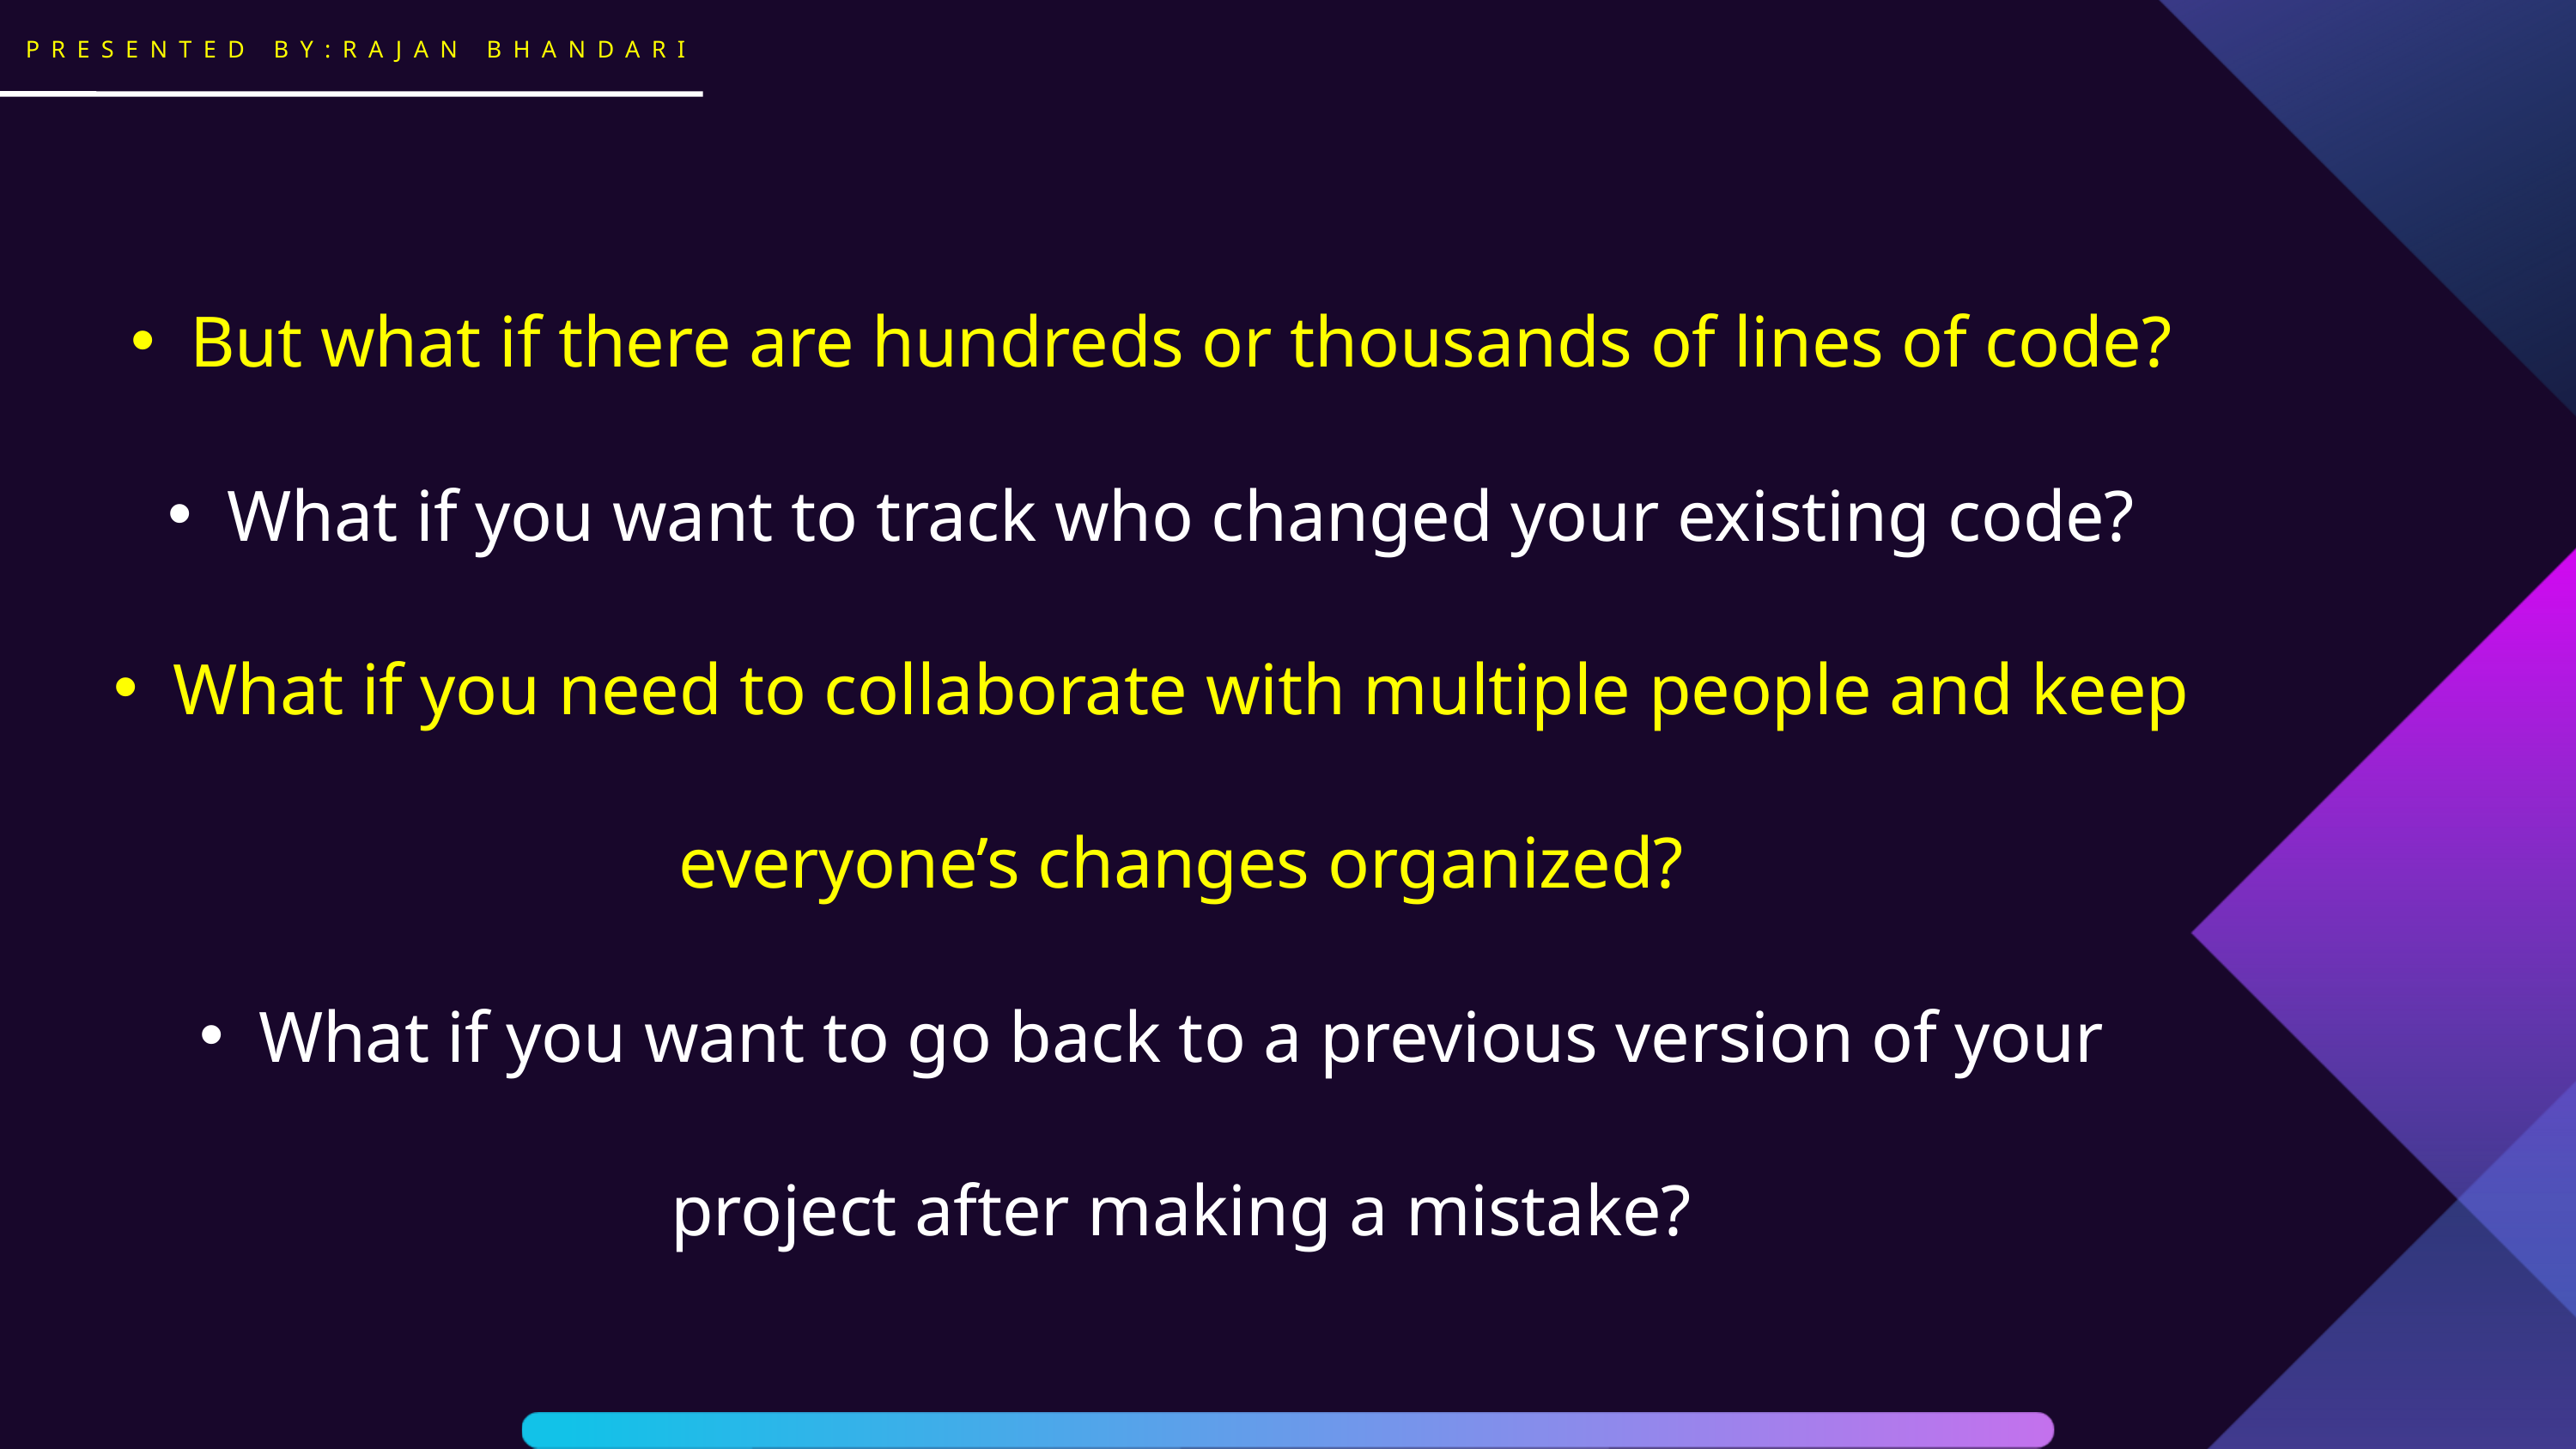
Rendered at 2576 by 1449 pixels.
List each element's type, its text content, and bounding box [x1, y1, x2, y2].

text_box PRESENTED BY:RAJAN BHANDARI [25, 36, 728, 63]
text_box [1710, 0, 2576, 1449]
text_box [521, 1412, 1710, 1449]
text_box But what if there are hundreds or thousands of lines of code? What if you want to track who changed your existing code? What if you need to collaborate with multiple people and keep everyone’s changes organized? What if you want to go back to a previous version of your project after making a mistake? [25, 207, 2220, 1250]
